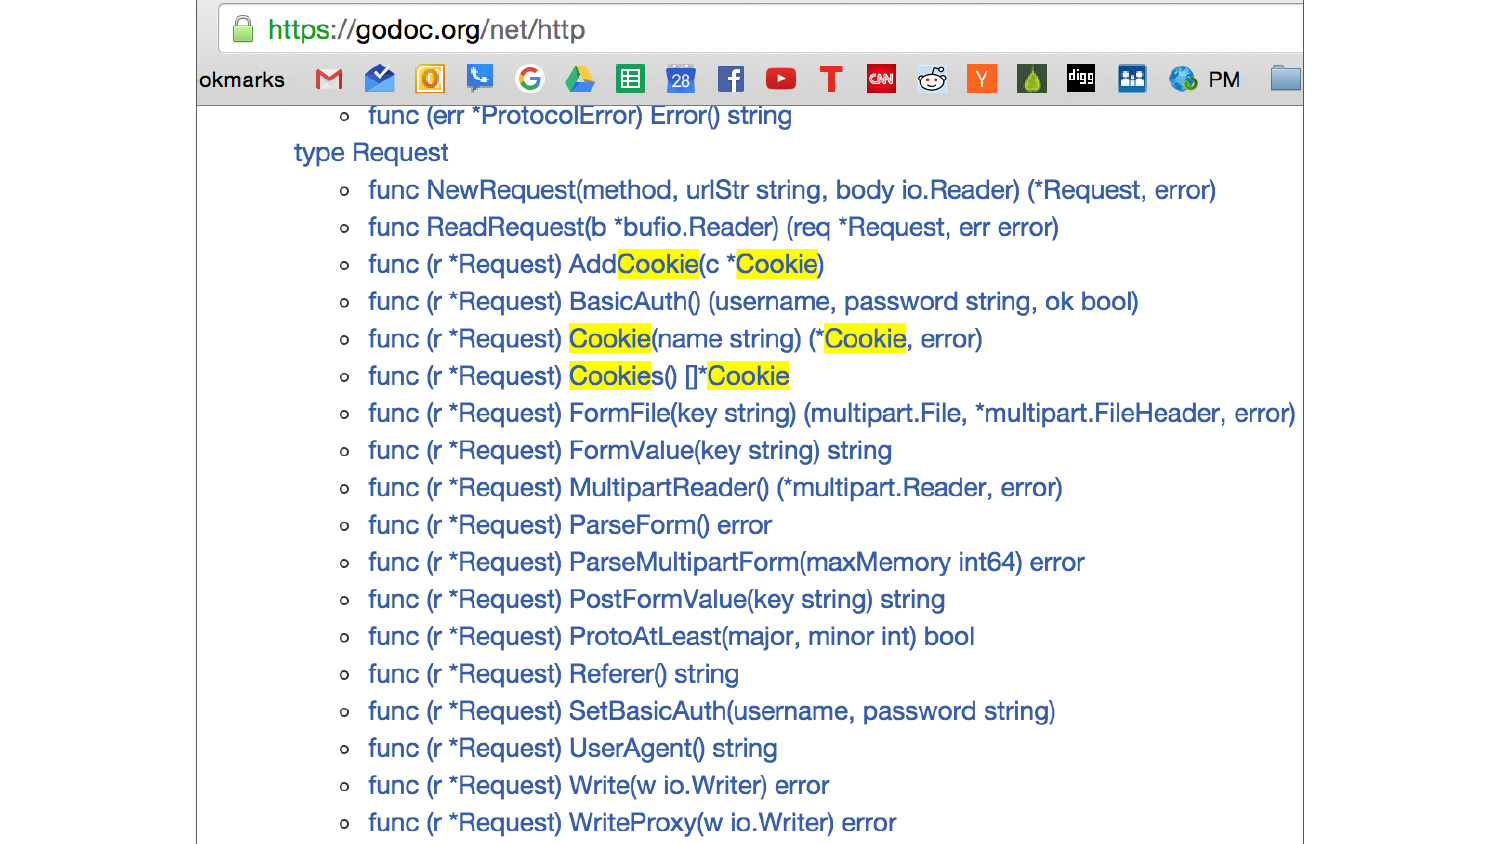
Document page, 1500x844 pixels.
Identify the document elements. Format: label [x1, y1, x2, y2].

picture [196, 0, 1304, 844]
